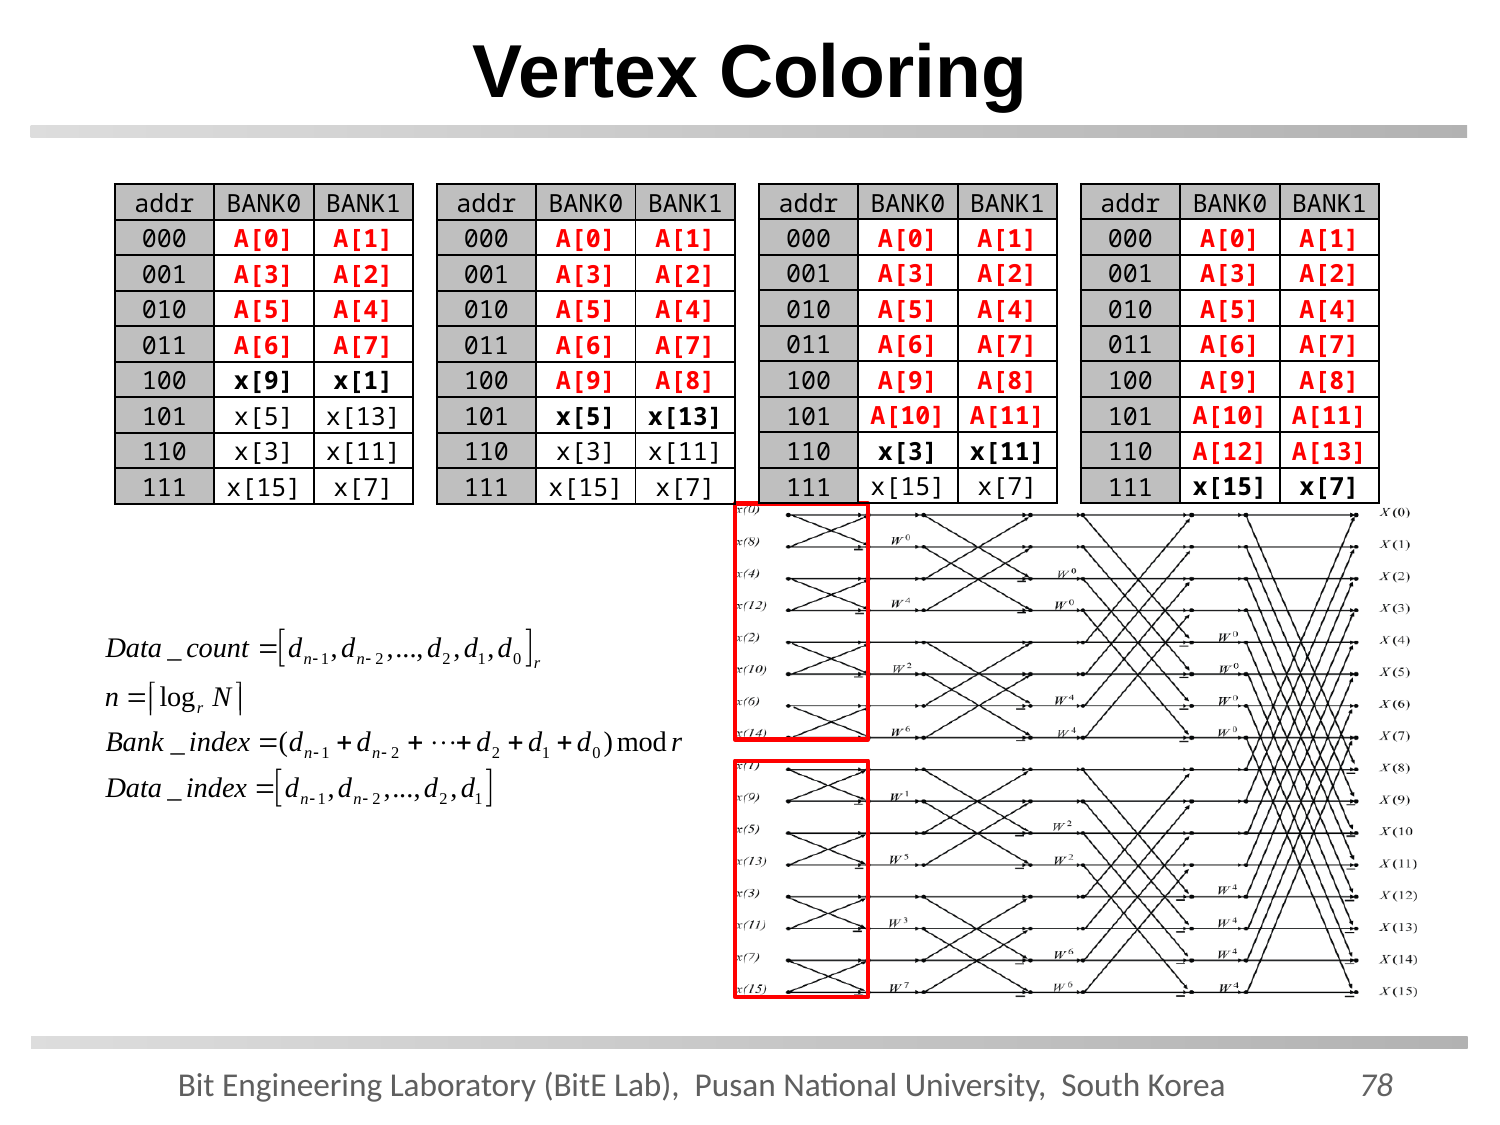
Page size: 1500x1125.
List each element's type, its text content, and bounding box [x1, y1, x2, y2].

table_cell A[13] [1281, 433, 1378, 467]
table_cell A[7] [636, 327, 734, 361]
table_cell x[15] [1181, 469, 1279, 502]
table_cell A[3] [859, 256, 957, 289]
table_cell A[1] [315, 221, 412, 254]
table_cell 001 [116, 256, 213, 290]
table_cell x[11] [959, 433, 1056, 467]
table_cell x[7] [959, 469, 1056, 502]
table_cell x[15] [537, 469, 635, 503]
table_header BANK0 [859, 185, 957, 218]
table_cell 010 [438, 292, 535, 325]
table_cell A[1] [1281, 220, 1378, 254]
title Vertex Coloring [50, 9, 1450, 126]
table_cell x[15] [859, 469, 957, 502]
table_cell 001 [438, 256, 535, 290]
table_cell A[0] [1181, 220, 1279, 254]
picture [734, 503, 1417, 998]
table_cell 000 [116, 221, 213, 254]
table_cell x[3] [537, 434, 635, 467]
table_cell 111 [1082, 469, 1179, 502]
table_cell A[4] [636, 292, 734, 325]
table_cell A[9] [859, 362, 957, 396]
table_cell A[2] [636, 256, 734, 290]
table_cell 110 [438, 434, 535, 467]
table_cell 110 [116, 434, 213, 467]
table_header BANK1 [959, 185, 1056, 218]
table_cell 011 [116, 327, 213, 361]
table_cell A[9] [1181, 362, 1279, 396]
table_cell 001 [760, 256, 857, 289]
table_cell A[4] [315, 292, 412, 325]
table_header BANK0 [537, 185, 635, 219]
table_cell 010 [1082, 291, 1179, 325]
table_cell A[9] [537, 363, 635, 396]
table_cell 000 [760, 220, 857, 254]
table_cell A[0] [215, 221, 313, 254]
table_cell x[7] [315, 469, 412, 503]
table_header addr [760, 185, 857, 218]
table_cell 100 [760, 362, 857, 396]
table_cell x[9] [215, 363, 313, 396]
table_cell x[15] [215, 469, 313, 503]
table_cell 011 [438, 327, 535, 361]
table_cell x[13] [636, 398, 734, 432]
table_header addr [1082, 185, 1179, 218]
table_cell 110 [760, 433, 857, 467]
table_cell 100 [1082, 362, 1179, 396]
table_cell A[0] [859, 220, 957, 254]
table_cell 010 [760, 291, 857, 325]
table_cell A[7] [959, 327, 1056, 360]
table_cell A[5] [1181, 291, 1279, 325]
table_cell x[7] [636, 469, 734, 503]
table_cell 101 [116, 398, 213, 432]
table_header addr [438, 185, 535, 219]
table_cell 111 [438, 469, 535, 503]
table_header BANK0 [1181, 185, 1279, 218]
table_cell A[4] [1281, 291, 1378, 325]
table_header addr [116, 185, 213, 219]
picture [100, 627, 690, 812]
table_cell A[6] [215, 327, 313, 361]
table_header BANK1 [1281, 185, 1378, 218]
table_cell 100 [438, 363, 535, 396]
table_cell A[3] [537, 256, 635, 290]
table_cell A[1] [959, 220, 1056, 254]
table_header BANK1 [315, 185, 412, 219]
table_cell A[0] [537, 221, 635, 254]
table_cell x[3] [215, 434, 313, 467]
table_cell 111 [116, 469, 213, 503]
table_cell 011 [760, 327, 857, 360]
table_cell 011 [1082, 327, 1179, 360]
table_cell A[3] [1181, 256, 1279, 289]
table_cell A[8] [1281, 362, 1378, 396]
table_cell 100 [116, 363, 213, 396]
table_cell A[2] [1281, 256, 1378, 289]
table_cell A[5] [215, 292, 313, 325]
table_cell A[10] [1181, 398, 1279, 431]
table_cell x[11] [636, 434, 734, 467]
table_cell A[8] [636, 363, 734, 396]
table_cell A[6] [859, 327, 957, 360]
table_cell 000 [1082, 220, 1179, 254]
table_cell x[5] [537, 398, 635, 432]
table_cell x[3] [859, 433, 957, 467]
table_cell A[11] [959, 398, 1056, 431]
table_cell A[6] [1181, 327, 1279, 360]
table_cell 110 [1082, 433, 1179, 467]
table_cell 101 [438, 398, 535, 432]
table_cell A[5] [859, 291, 957, 325]
table_cell A[2] [959, 256, 1056, 289]
table_cell A[10] [859, 398, 957, 431]
table_cell 000 [438, 221, 535, 254]
table_cell A[4] [959, 291, 1056, 325]
table_cell A[5] [537, 292, 635, 325]
table_cell x[5] [215, 398, 313, 432]
table_header BANK1 [636, 185, 734, 219]
table_cell 010 [116, 292, 213, 325]
table_cell A[12] [1181, 433, 1279, 467]
table_cell A[1] [636, 221, 734, 254]
table_cell x[1] [315, 363, 412, 396]
table_cell x[11] [315, 434, 412, 467]
table_cell A[2] [315, 256, 412, 290]
table_cell A[6] [537, 327, 635, 361]
table_cell A[11] [1281, 398, 1378, 431]
table_cell 111 [760, 469, 857, 502]
table_cell 001 [1082, 256, 1179, 289]
table_cell A[3] [215, 256, 313, 290]
table_cell A[8] [959, 362, 1056, 396]
table_cell x[13] [315, 398, 412, 432]
table_cell 101 [1082, 398, 1179, 431]
table_cell 101 [760, 398, 857, 431]
table_header BANK0 [215, 185, 313, 219]
table_cell x[7] [1281, 469, 1378, 502]
table_cell A[7] [315, 327, 412, 361]
table_cell A[7] [1281, 327, 1378, 360]
